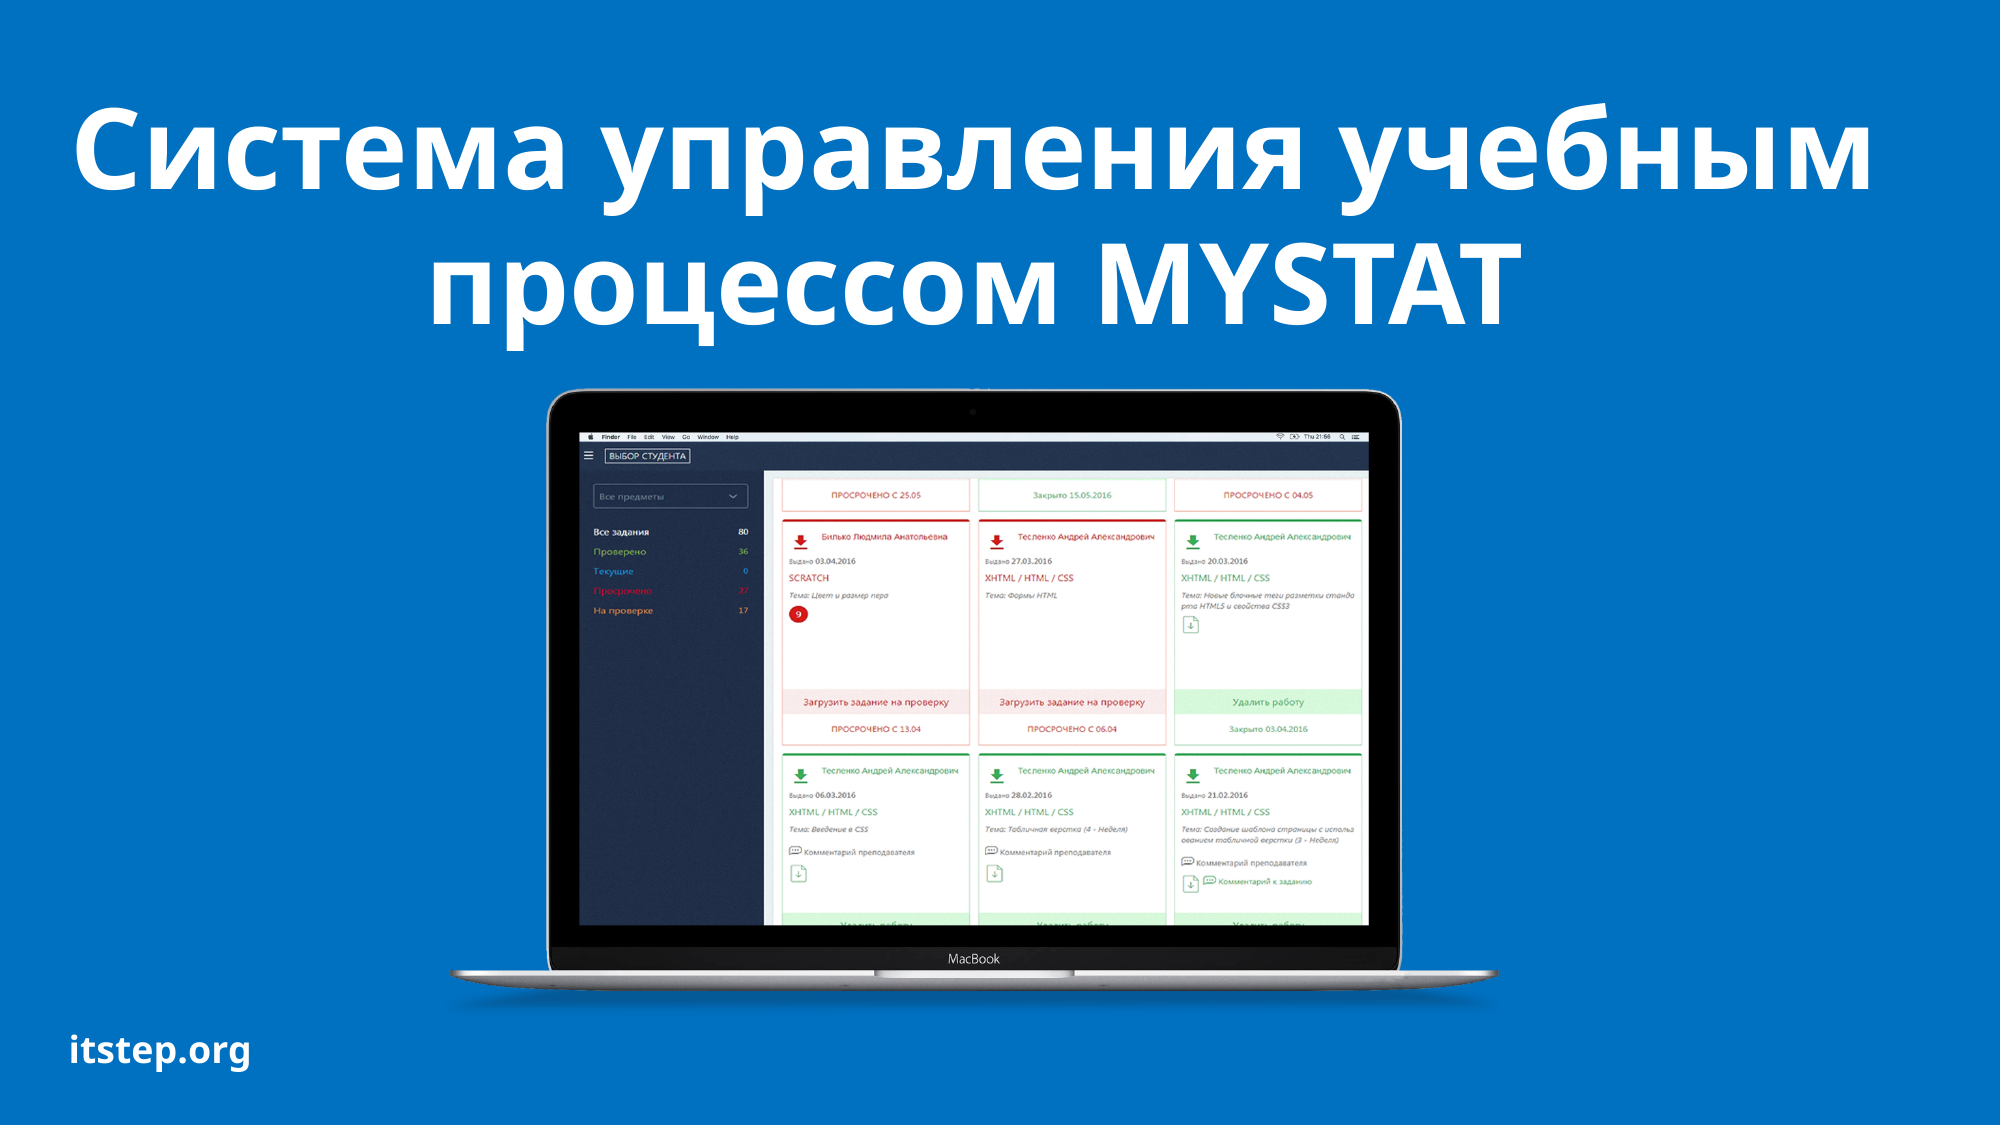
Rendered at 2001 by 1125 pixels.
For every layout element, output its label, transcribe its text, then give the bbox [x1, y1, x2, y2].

text_box Система управления учебным процессом MYSTAT [45, 69, 1904, 355]
picture [264, 388, 1684, 1125]
